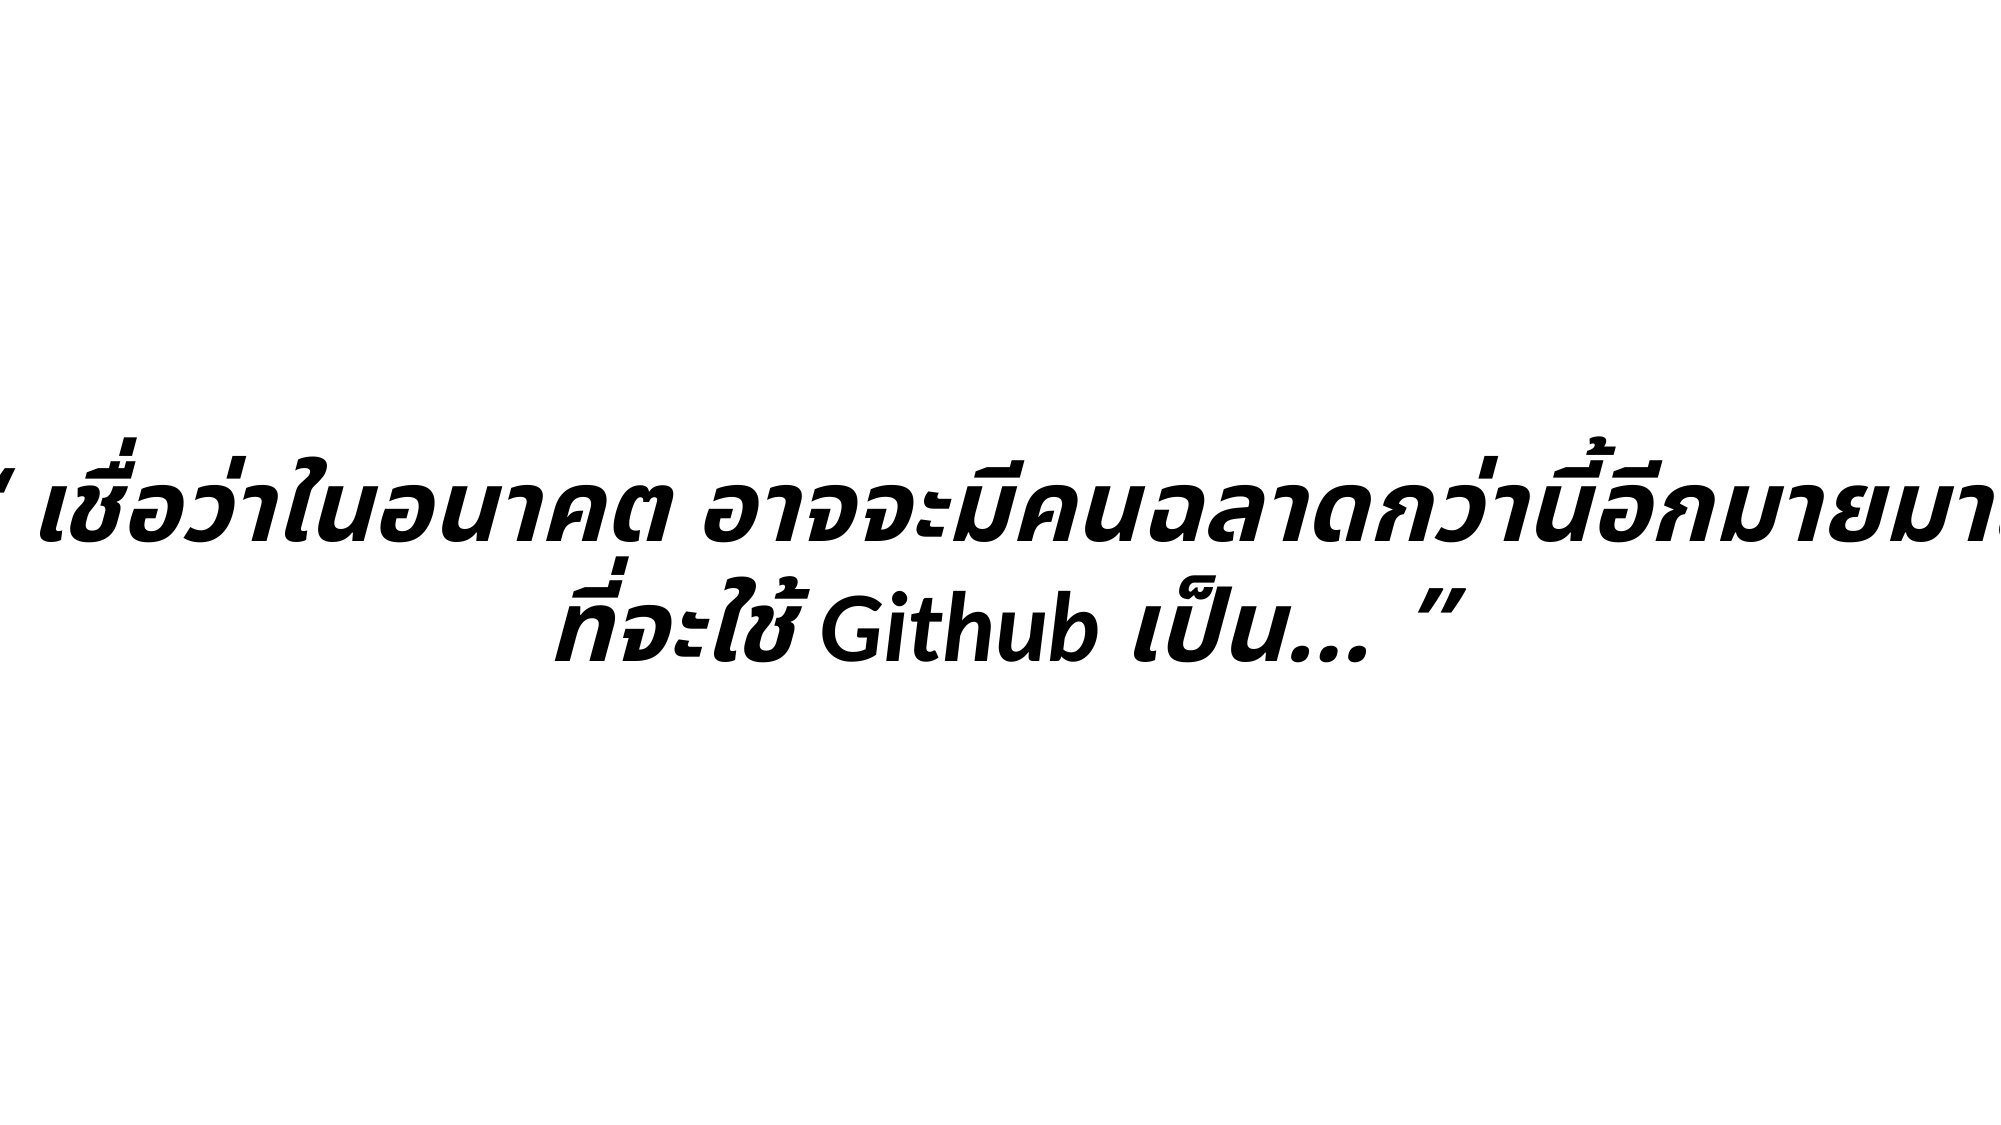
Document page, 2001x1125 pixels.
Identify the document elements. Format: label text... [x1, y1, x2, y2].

text_box “ เชื่อว่าในอนาคต อาจจะมีคนฉลาดกว่านี้อีกมายมาย ที่จะใช้ Github เป็น… ” [0, 433, 2000, 689]
